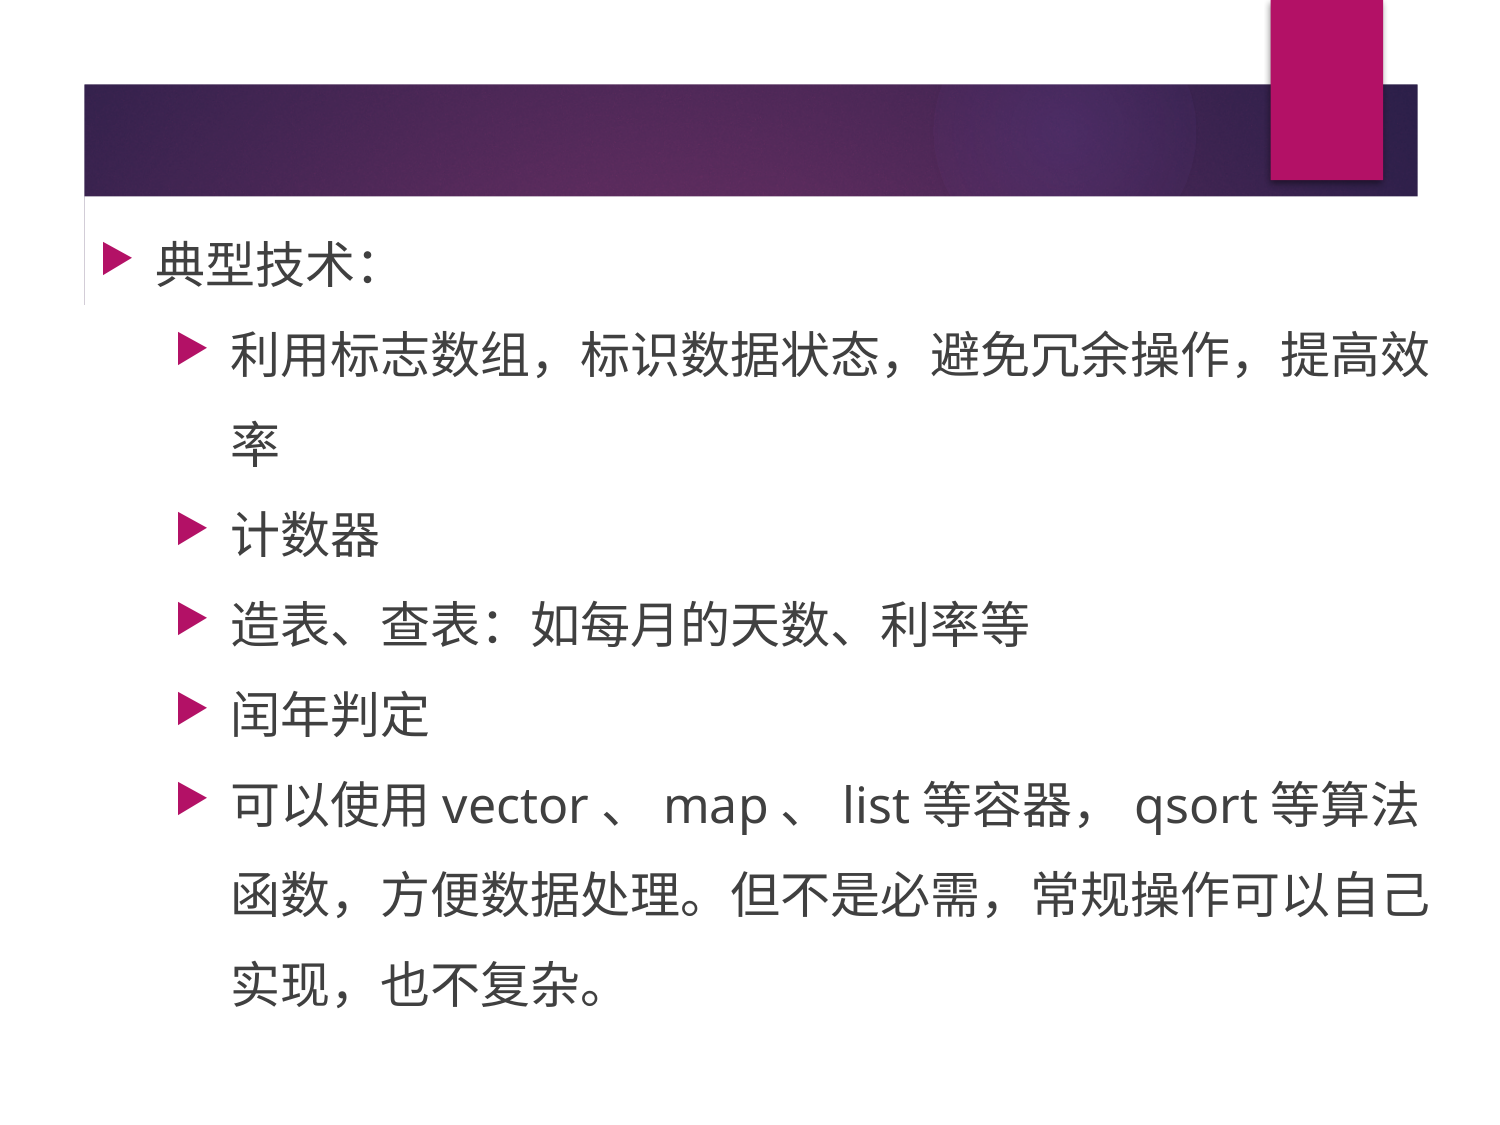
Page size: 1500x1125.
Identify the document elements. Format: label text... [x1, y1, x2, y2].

list 典型技术： 利用标志数组，标识数据状态，避免冗余操作，提高效率 计数器 造表、查表：如每月的天数、利率等 闰年判定 可以使用vector、map、list等容器，qsort等算法函数，方便数据处理。但不是必需，常规操作可以自己实现，也不复杂。 [84, 196, 1473, 1095]
